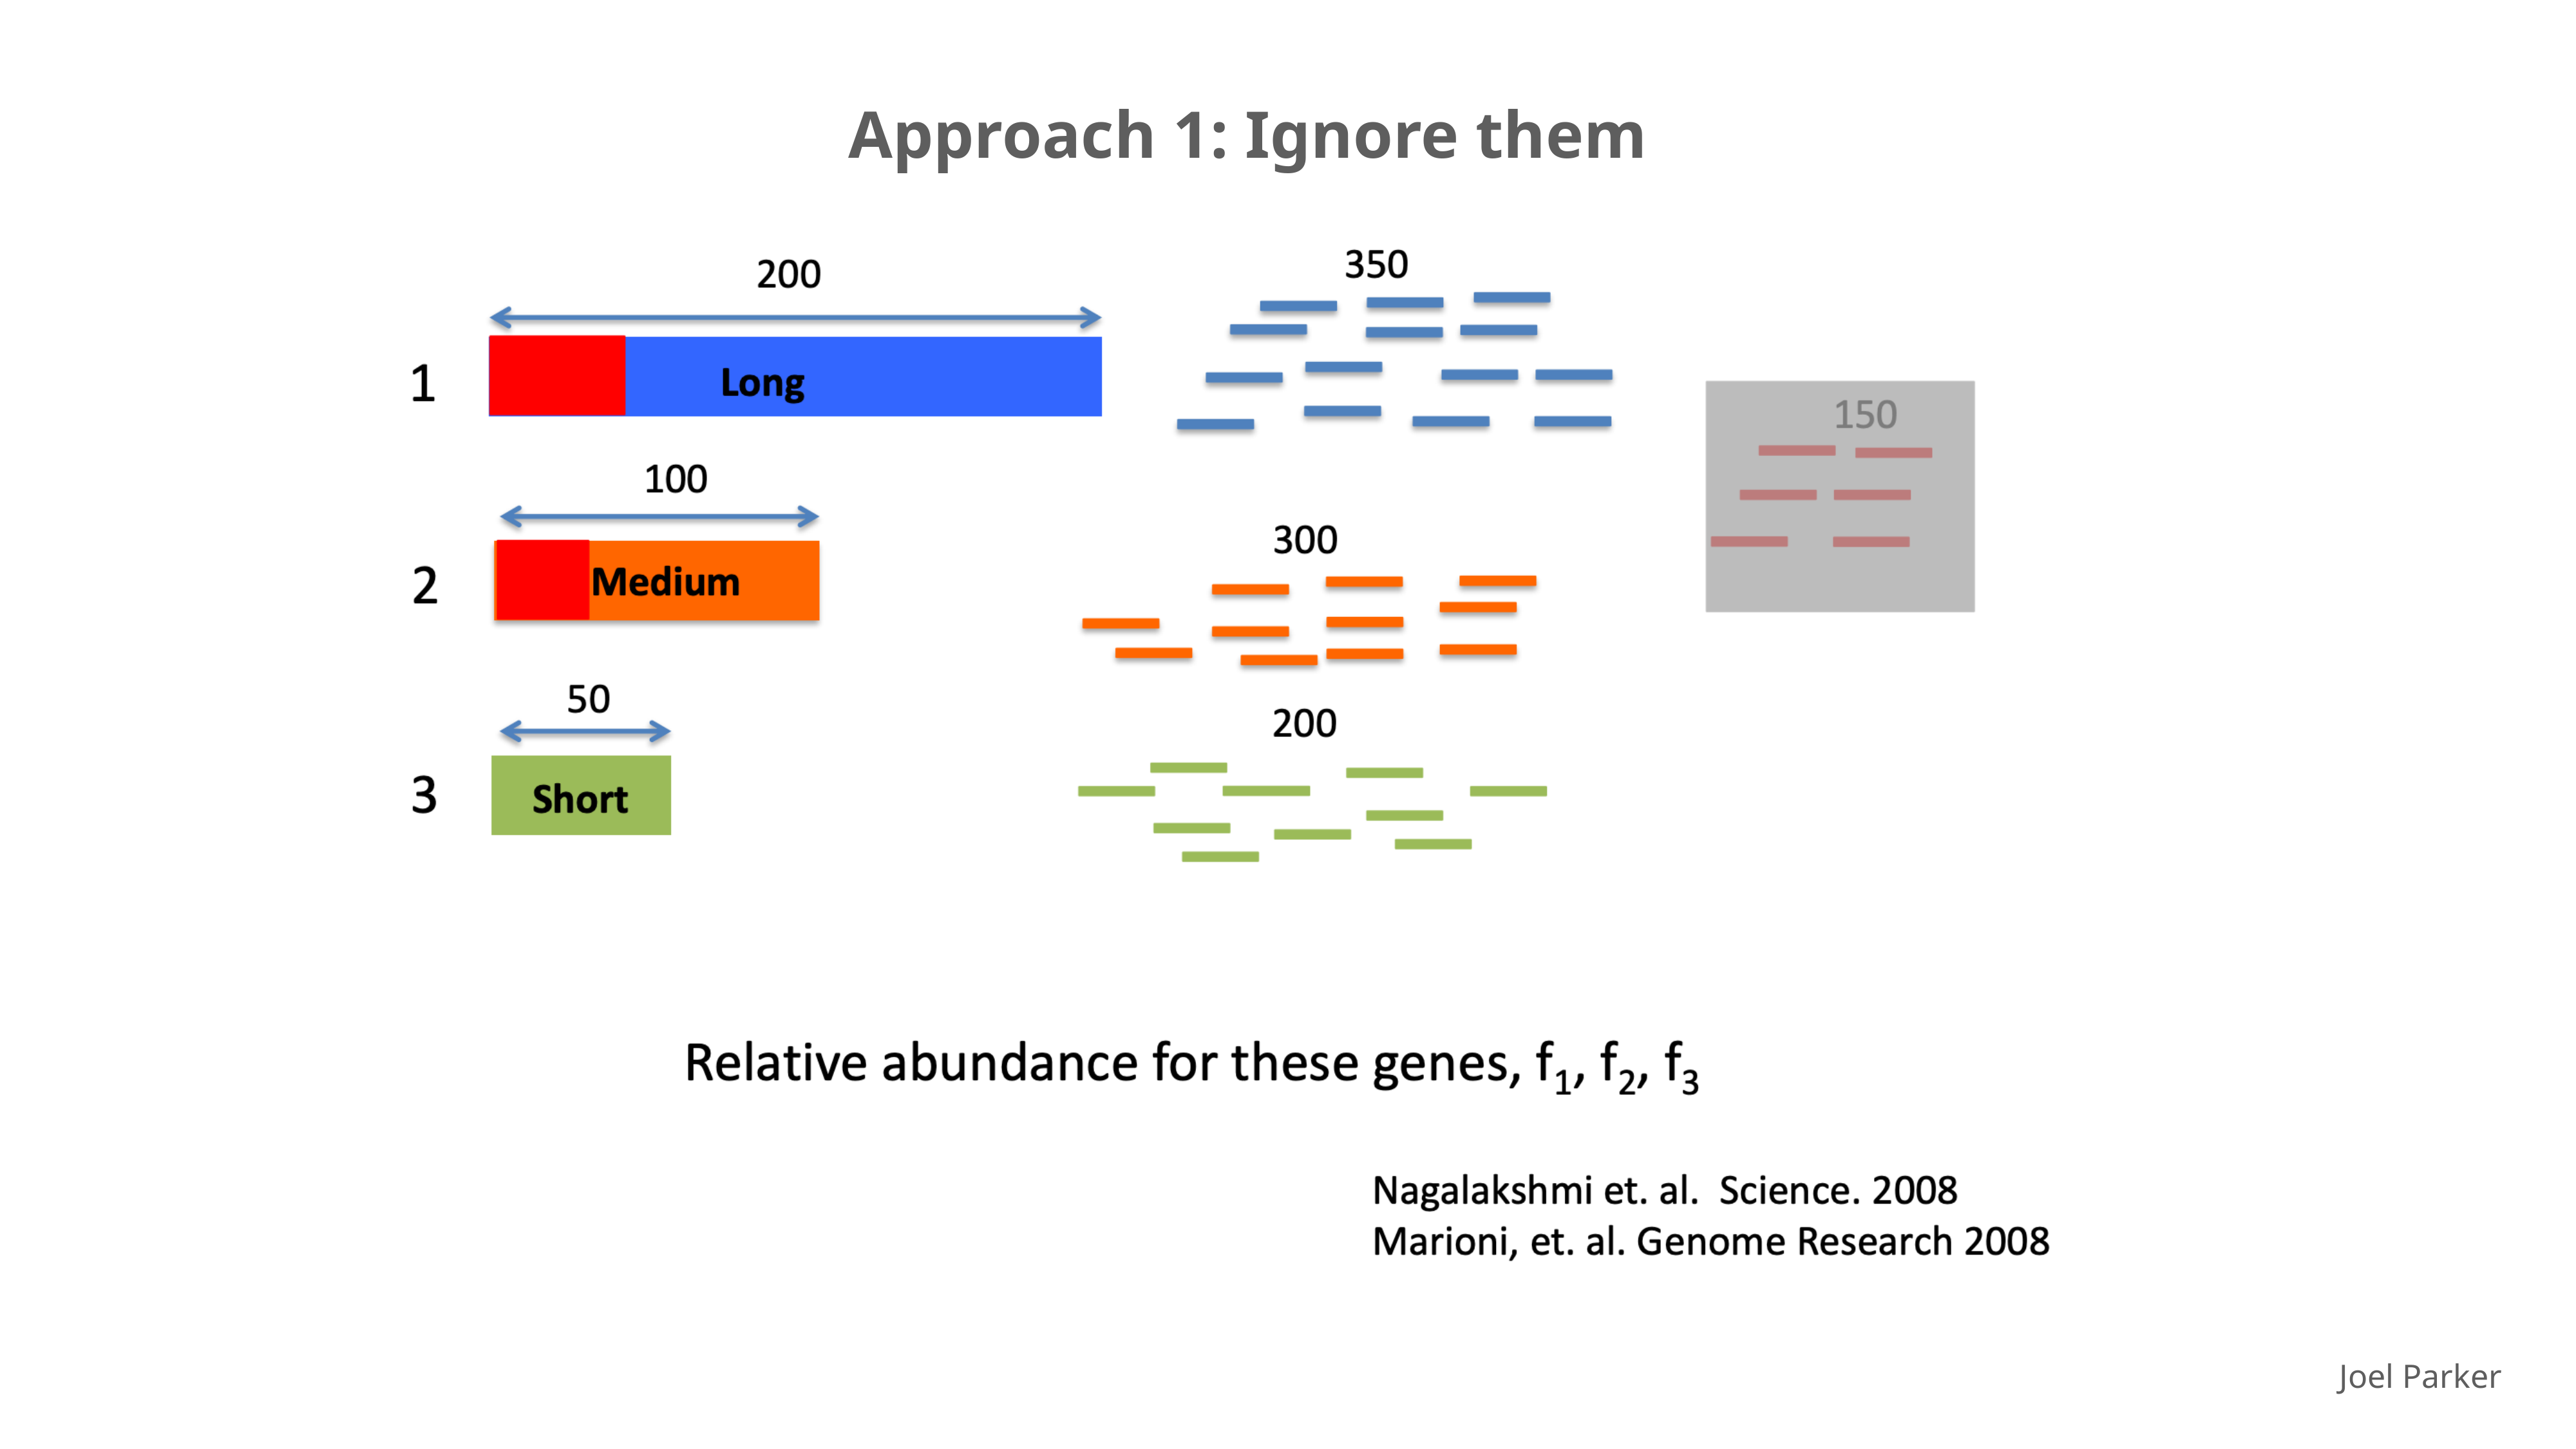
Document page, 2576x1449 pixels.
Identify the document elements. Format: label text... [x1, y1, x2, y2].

text_box Approach 1: Ignore them [843, 88, 1654, 176]
text_box Joel Parker [2334, 1350, 2508, 1400]
picture [398, 233, 2058, 1267]
